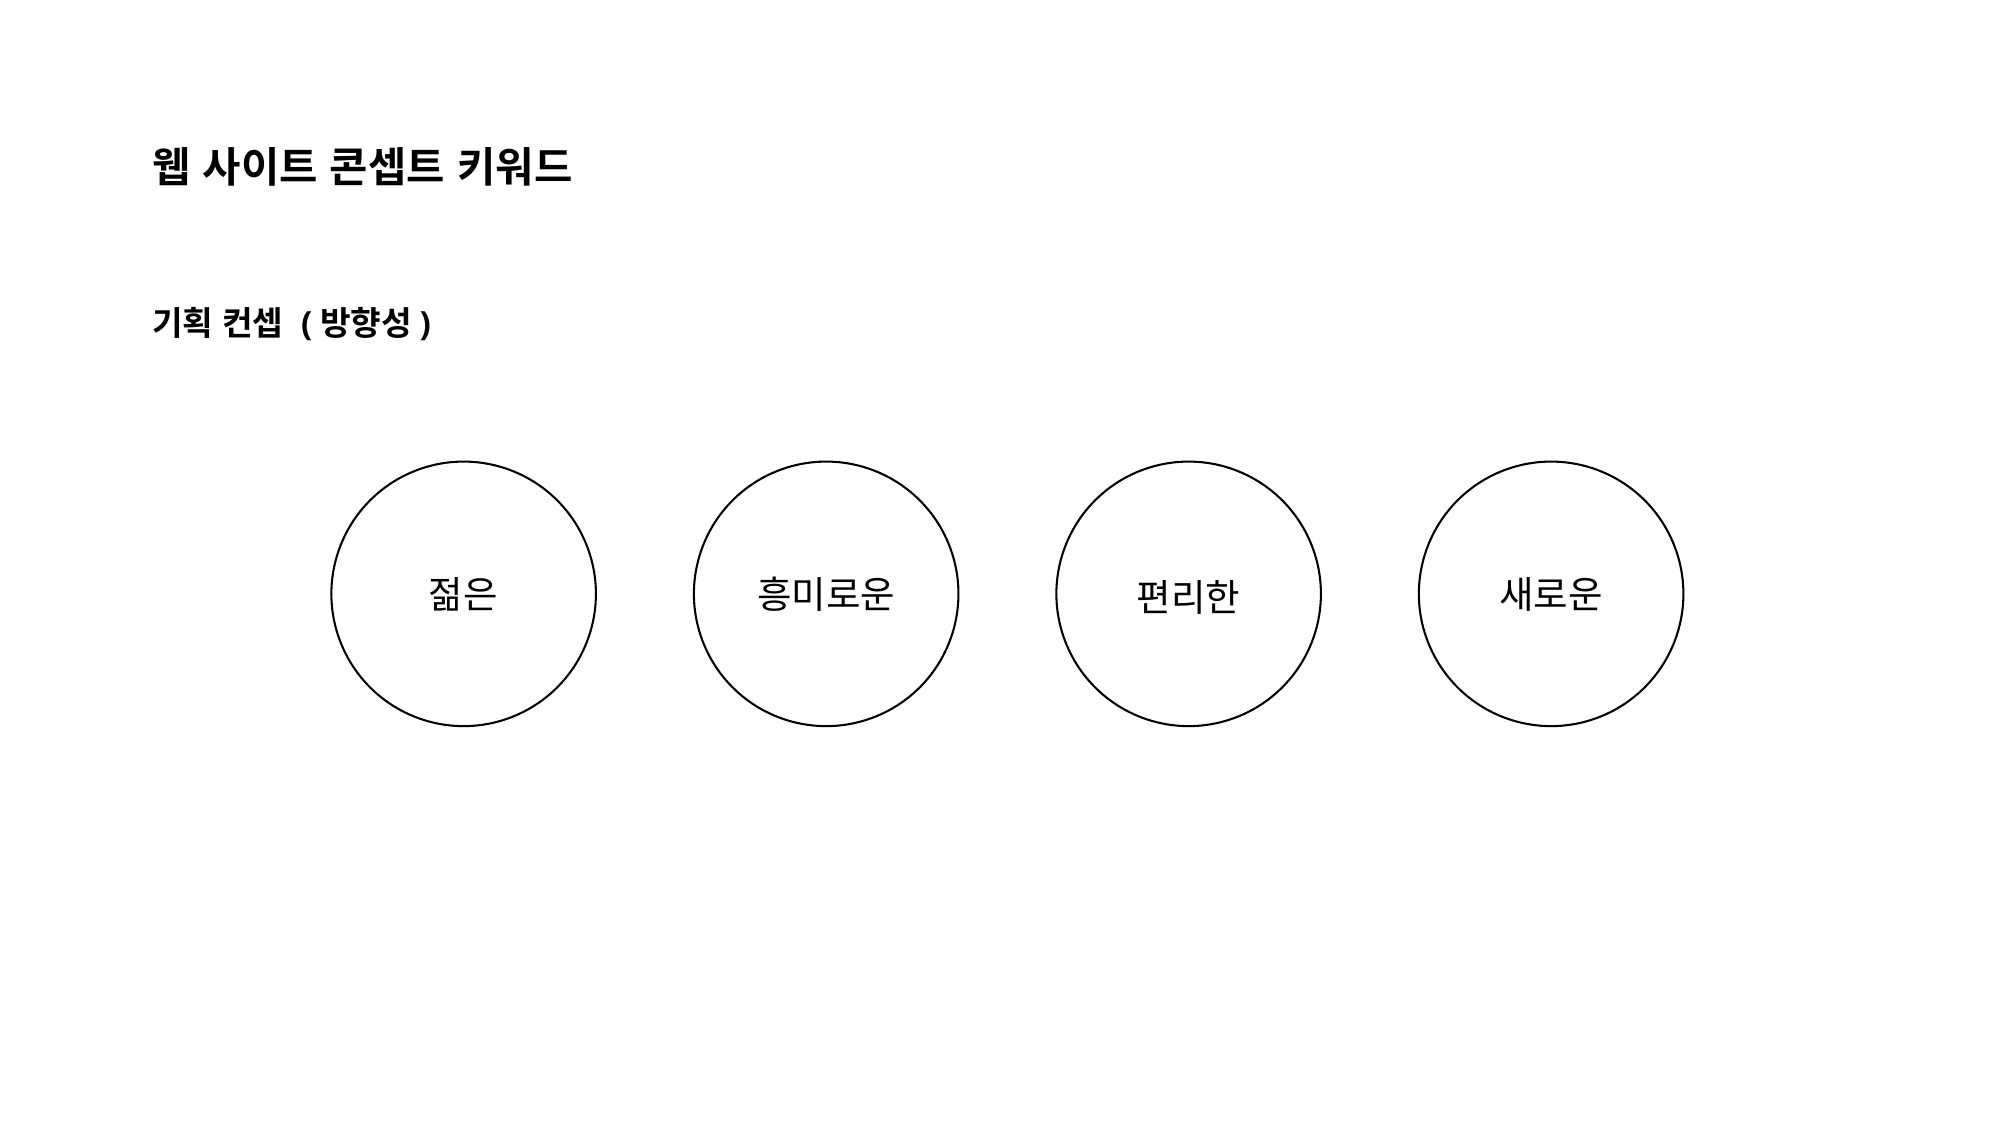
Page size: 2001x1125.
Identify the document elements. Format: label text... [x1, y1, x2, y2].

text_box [1418, 461, 1684, 727]
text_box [331, 461, 596, 727]
title 웹 사이트 콘셉트 키워드 [137, 59, 1863, 278]
list 기획 컨셉 (방향성) [137, 299, 1863, 1014]
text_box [1056, 461, 1321, 727]
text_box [693, 461, 959, 727]
